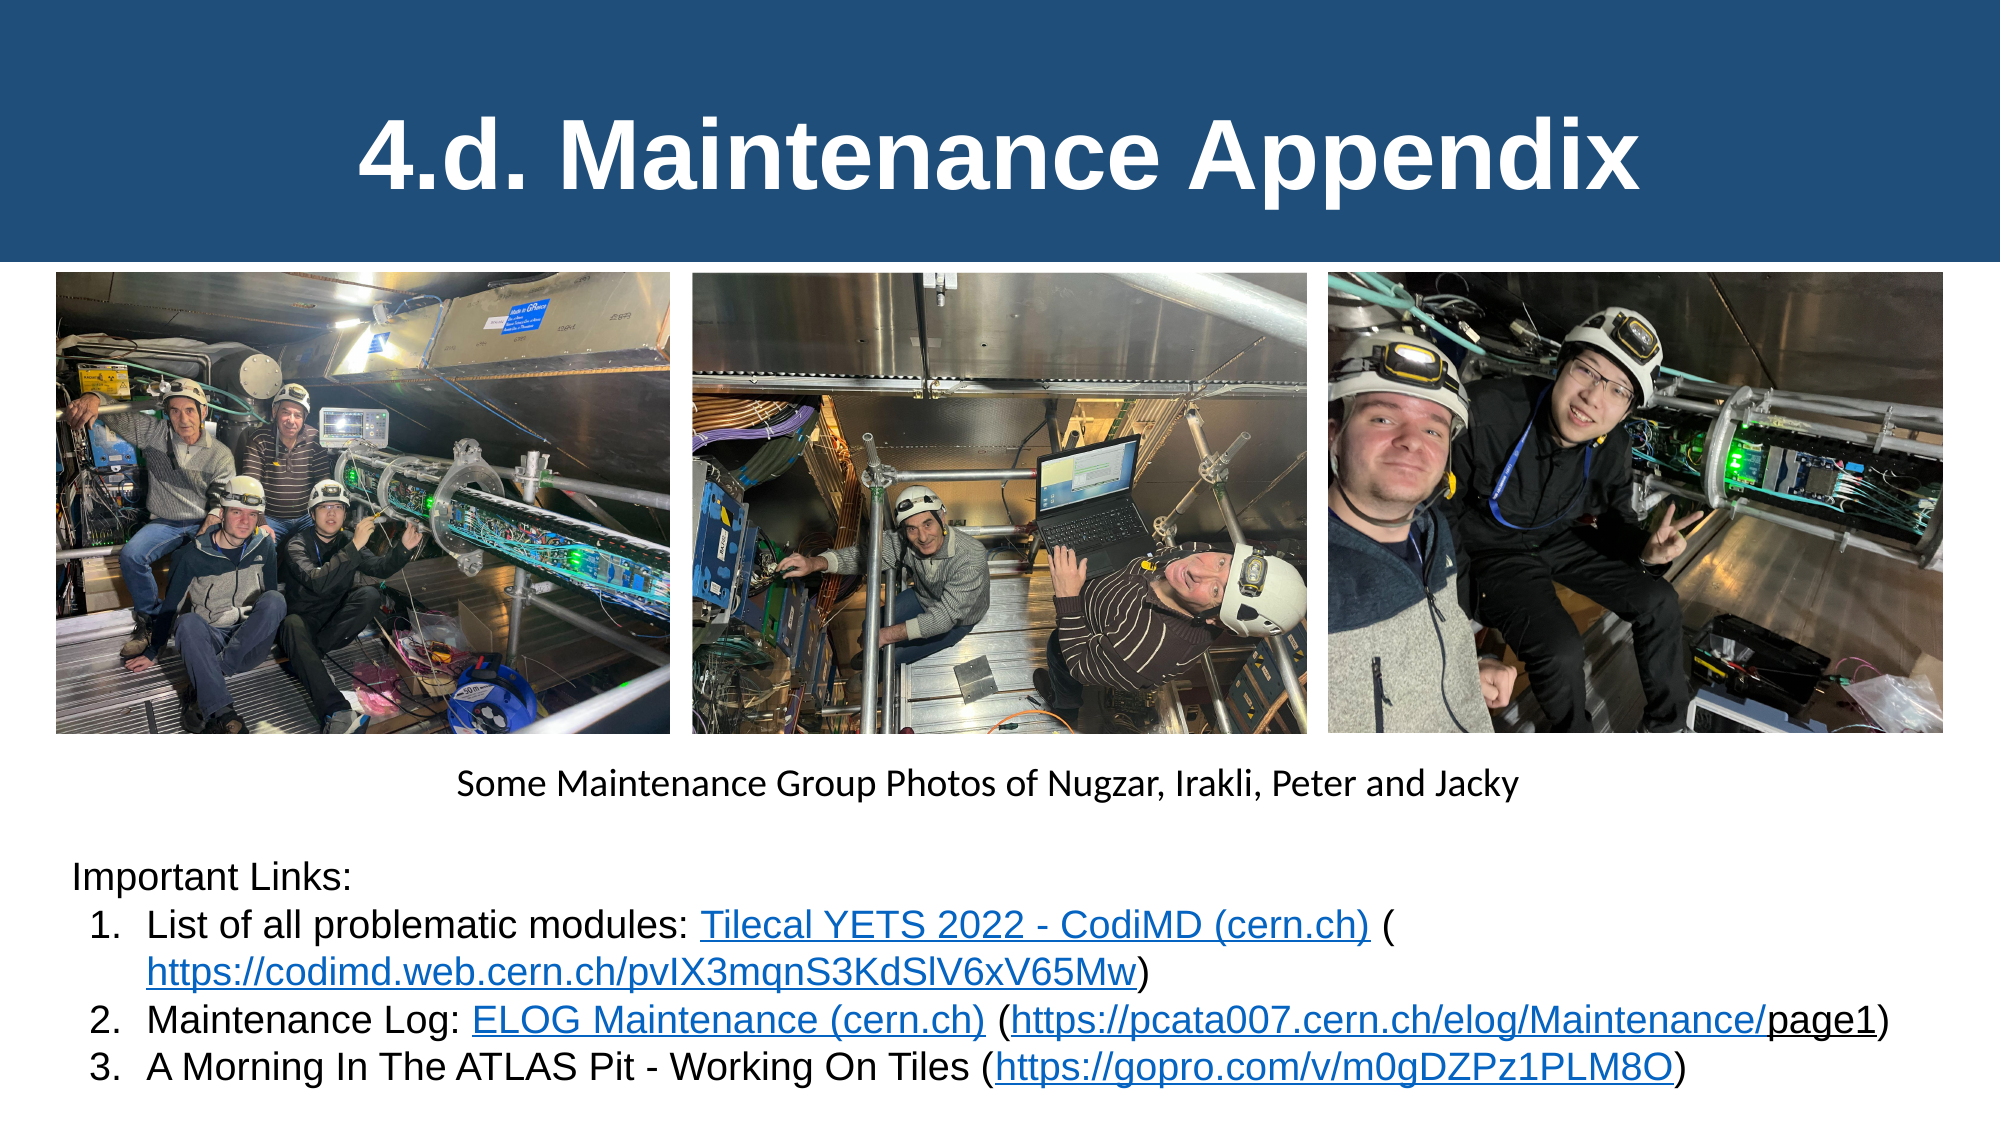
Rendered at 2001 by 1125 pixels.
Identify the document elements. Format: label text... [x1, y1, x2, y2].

text_box 4.d. Maintenance Appendix [0, 0, 2000, 262]
picture [56, 272, 671, 734]
picture [1328, 272, 1943, 734]
picture [693, 195, 1306, 811]
text_box Important Links: List of all problematic modules: Tilecal YETS 2022 - CodiMD (cern.ch) (https://codimd.web.cern.ch/pvIX3mqnS3KdSlV6xV65Mw) Maintenance Log: ELOG Maintenance (cern.ch) (https://pcata007.cern.ch/elog/Maintenance/page1) A Morning In The ATLAS Pit - Working On Tiles (https://gopro.com/v/m0gDZPz1PLM8O) [56, 836, 1943, 1125]
text_box Some Maintenance Group Photos of Nugzar, Irakli, Peter and Jacky [441, 741, 1559, 819]
